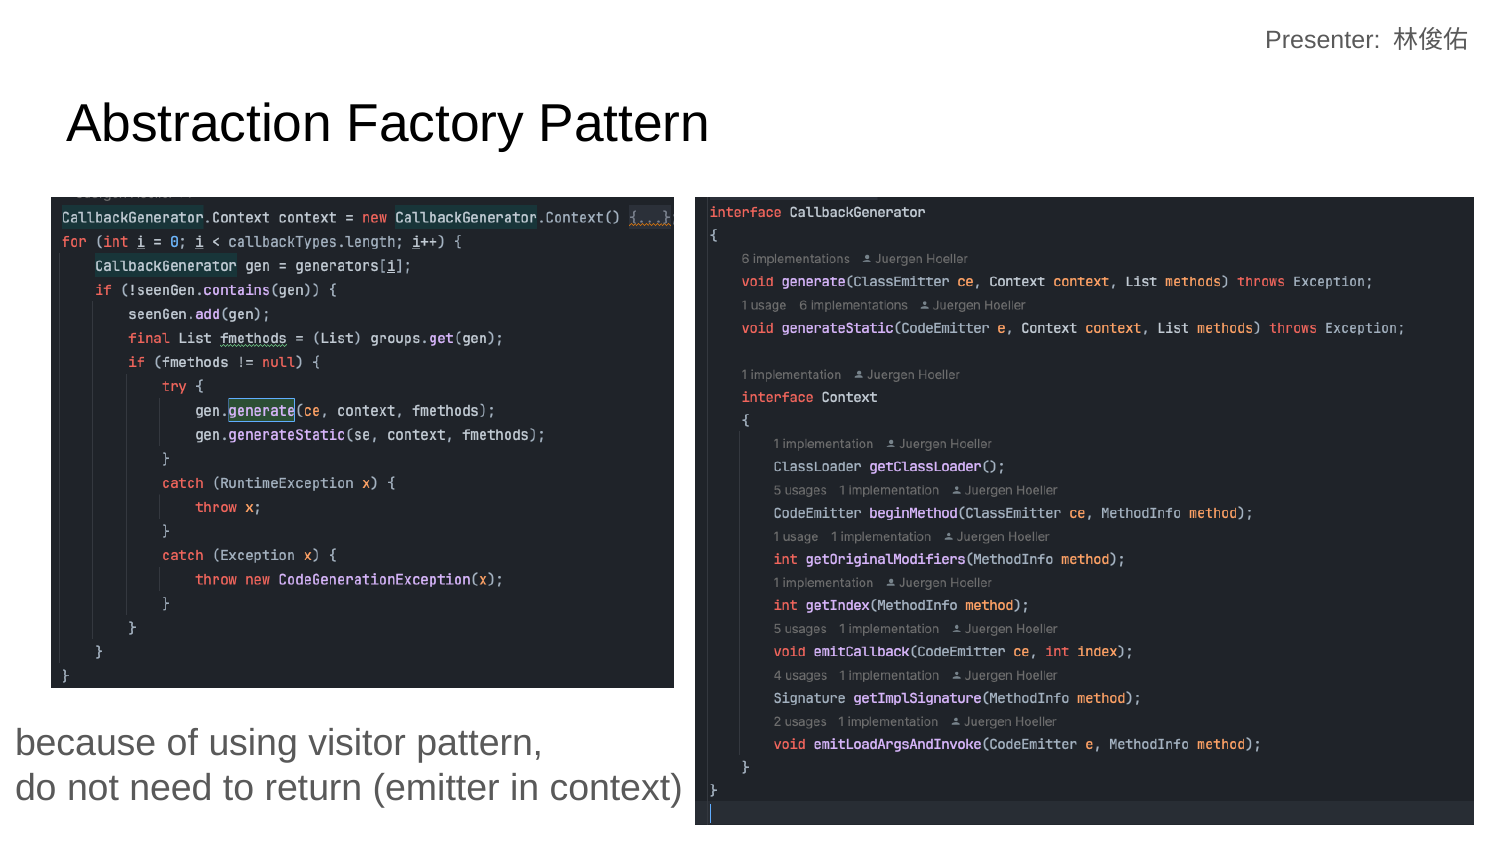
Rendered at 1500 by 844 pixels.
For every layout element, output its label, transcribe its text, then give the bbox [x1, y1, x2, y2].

text_box because of using visitor pattern, do not need to return (emitter in context) [0, 702, 689, 823]
picture [694, 197, 1474, 825]
picture [50, 197, 674, 688]
title Abstraction Factory Pattern [51, 72, 1449, 167]
subtitle Presenter: 林俊佑 [1250, 8, 1496, 113]
